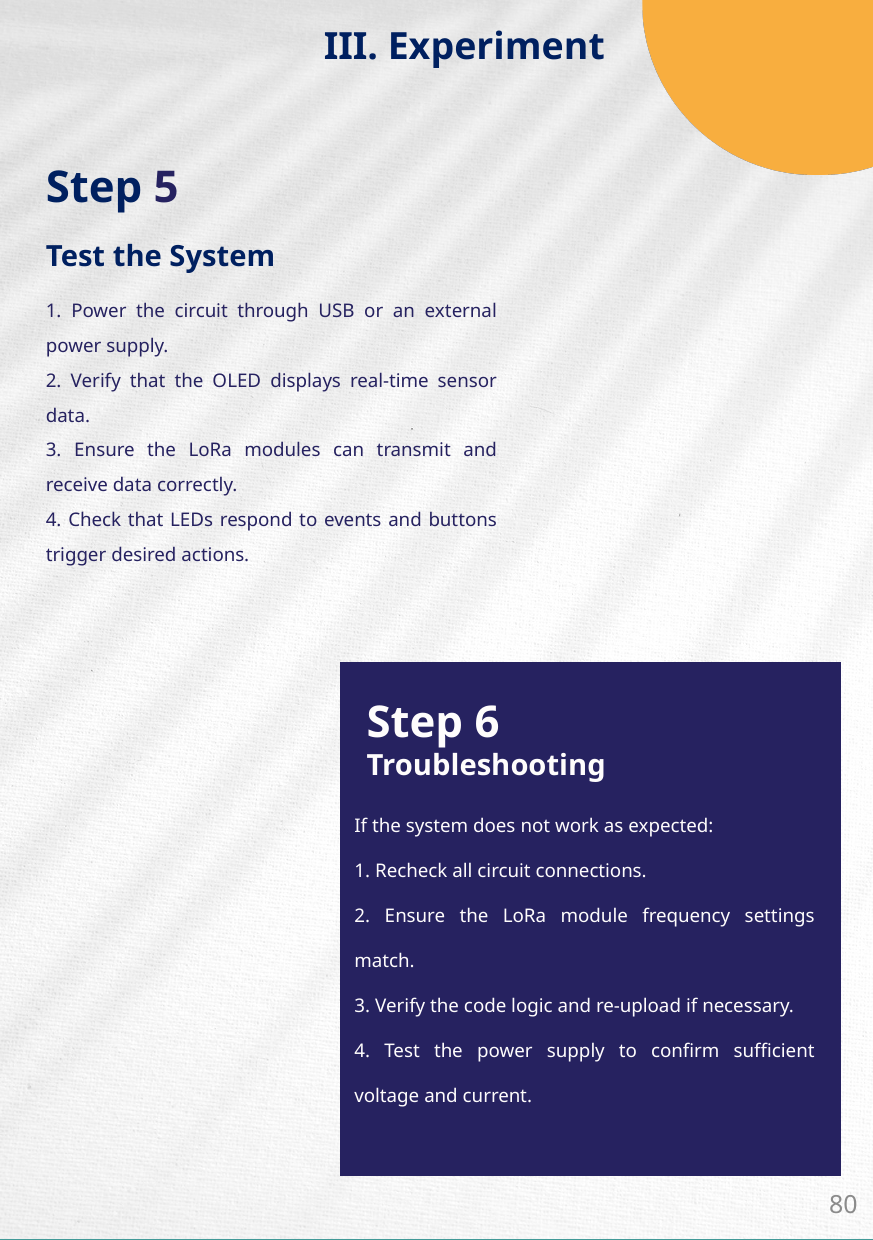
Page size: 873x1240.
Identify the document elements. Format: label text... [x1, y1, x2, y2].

text_box Step 5 Test the System [45, 150, 520, 273]
slide_number 80 [522, 1175, 873, 1236]
text_box III. Experiment [323, 32, 624, 68]
text_box [642, 0, 873, 175]
text_box [0, 0, 873, 1240]
text_box 1. Power the circuit through USB or an external power supply. 2. Verify that the OLED displays real-time sensor data. 3. Ensure the LoRa modules can transmit and receive data correctly. 4. Check that LEDs respond to events and buttons trigger desired actions. [45, 285, 497, 566]
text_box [339, 661, 841, 1176]
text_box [354, 667, 841, 1057]
